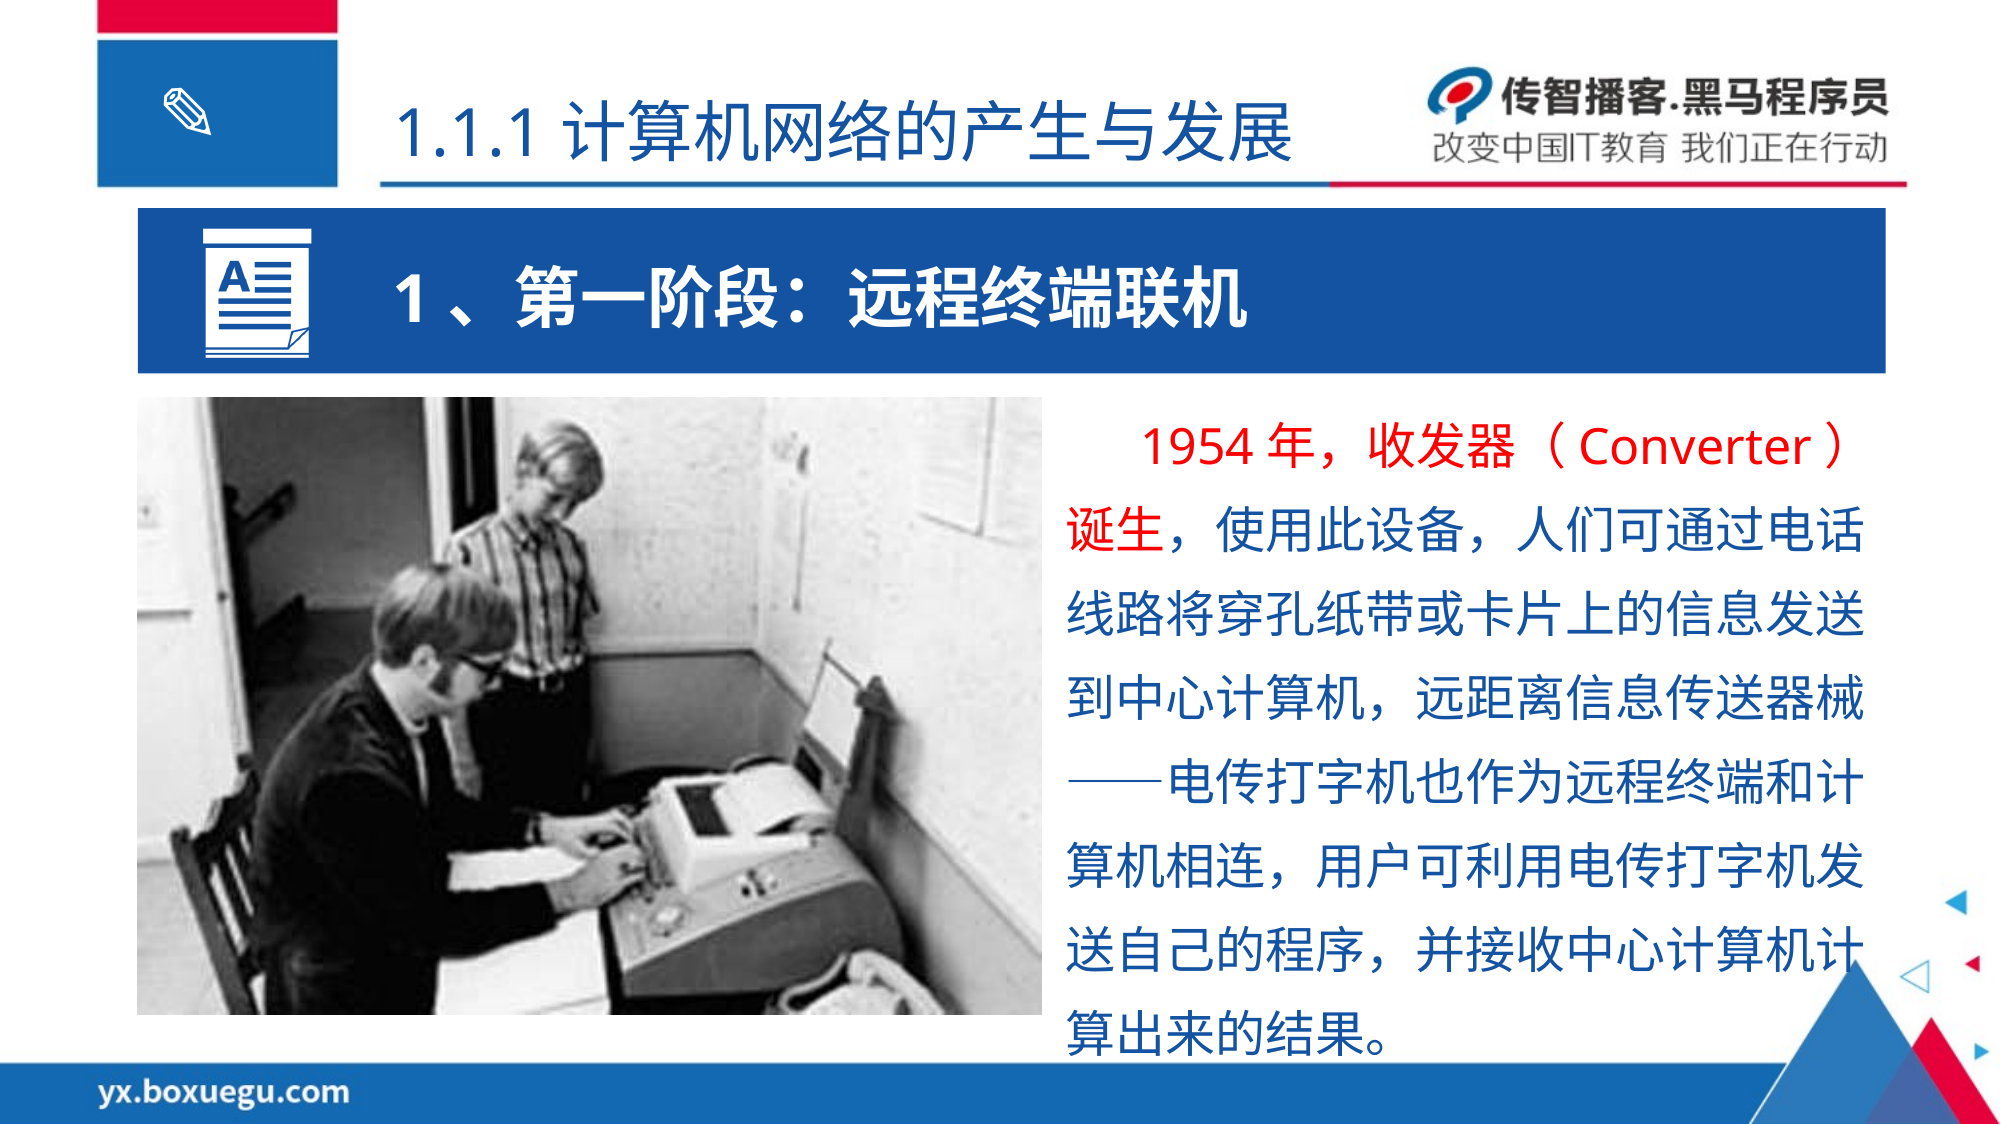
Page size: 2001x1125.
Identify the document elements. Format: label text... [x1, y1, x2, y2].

picture [0, 0, 2000, 1124]
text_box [137, 208, 1886, 374]
text_box 1954年，收发器（Converter）诞生，使用此设备，人们可通过电话线路将穿孔纸带或卡片上的信息发送到中心计算机，远距离信息传送器械——电传打字机也作为远程终端和计算机相连，用户可利用电传打字机发送自己的程序，并接收中心计算机计算出来的结果。 [1050, 394, 1894, 1059]
text_box 1.1.1计算机网络的产生与发展 [378, 82, 1315, 177]
